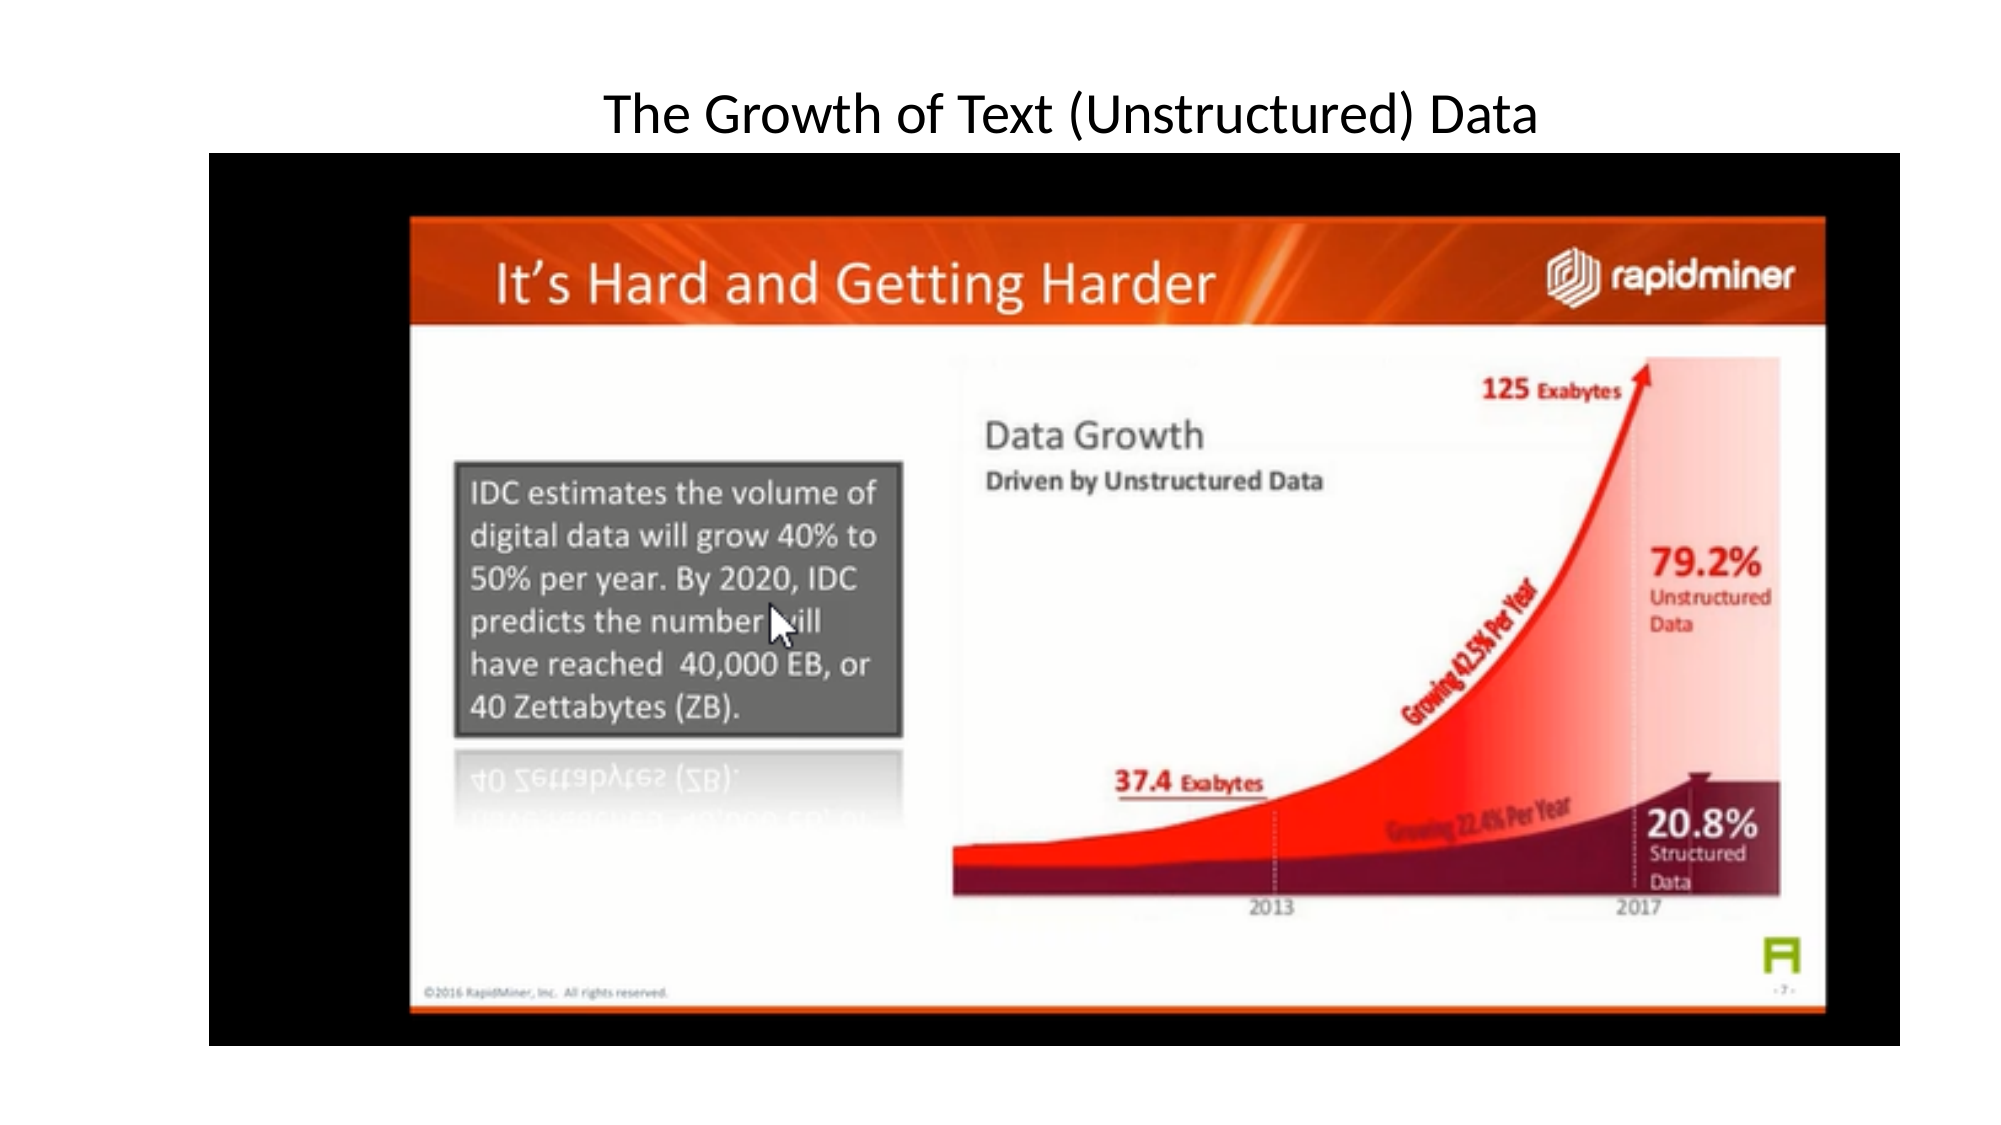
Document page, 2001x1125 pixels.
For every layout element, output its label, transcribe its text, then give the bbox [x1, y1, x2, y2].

picture [209, 153, 1901, 1046]
text_box The Growth of Text (Unstructured) Data [218, 68, 1926, 153]
